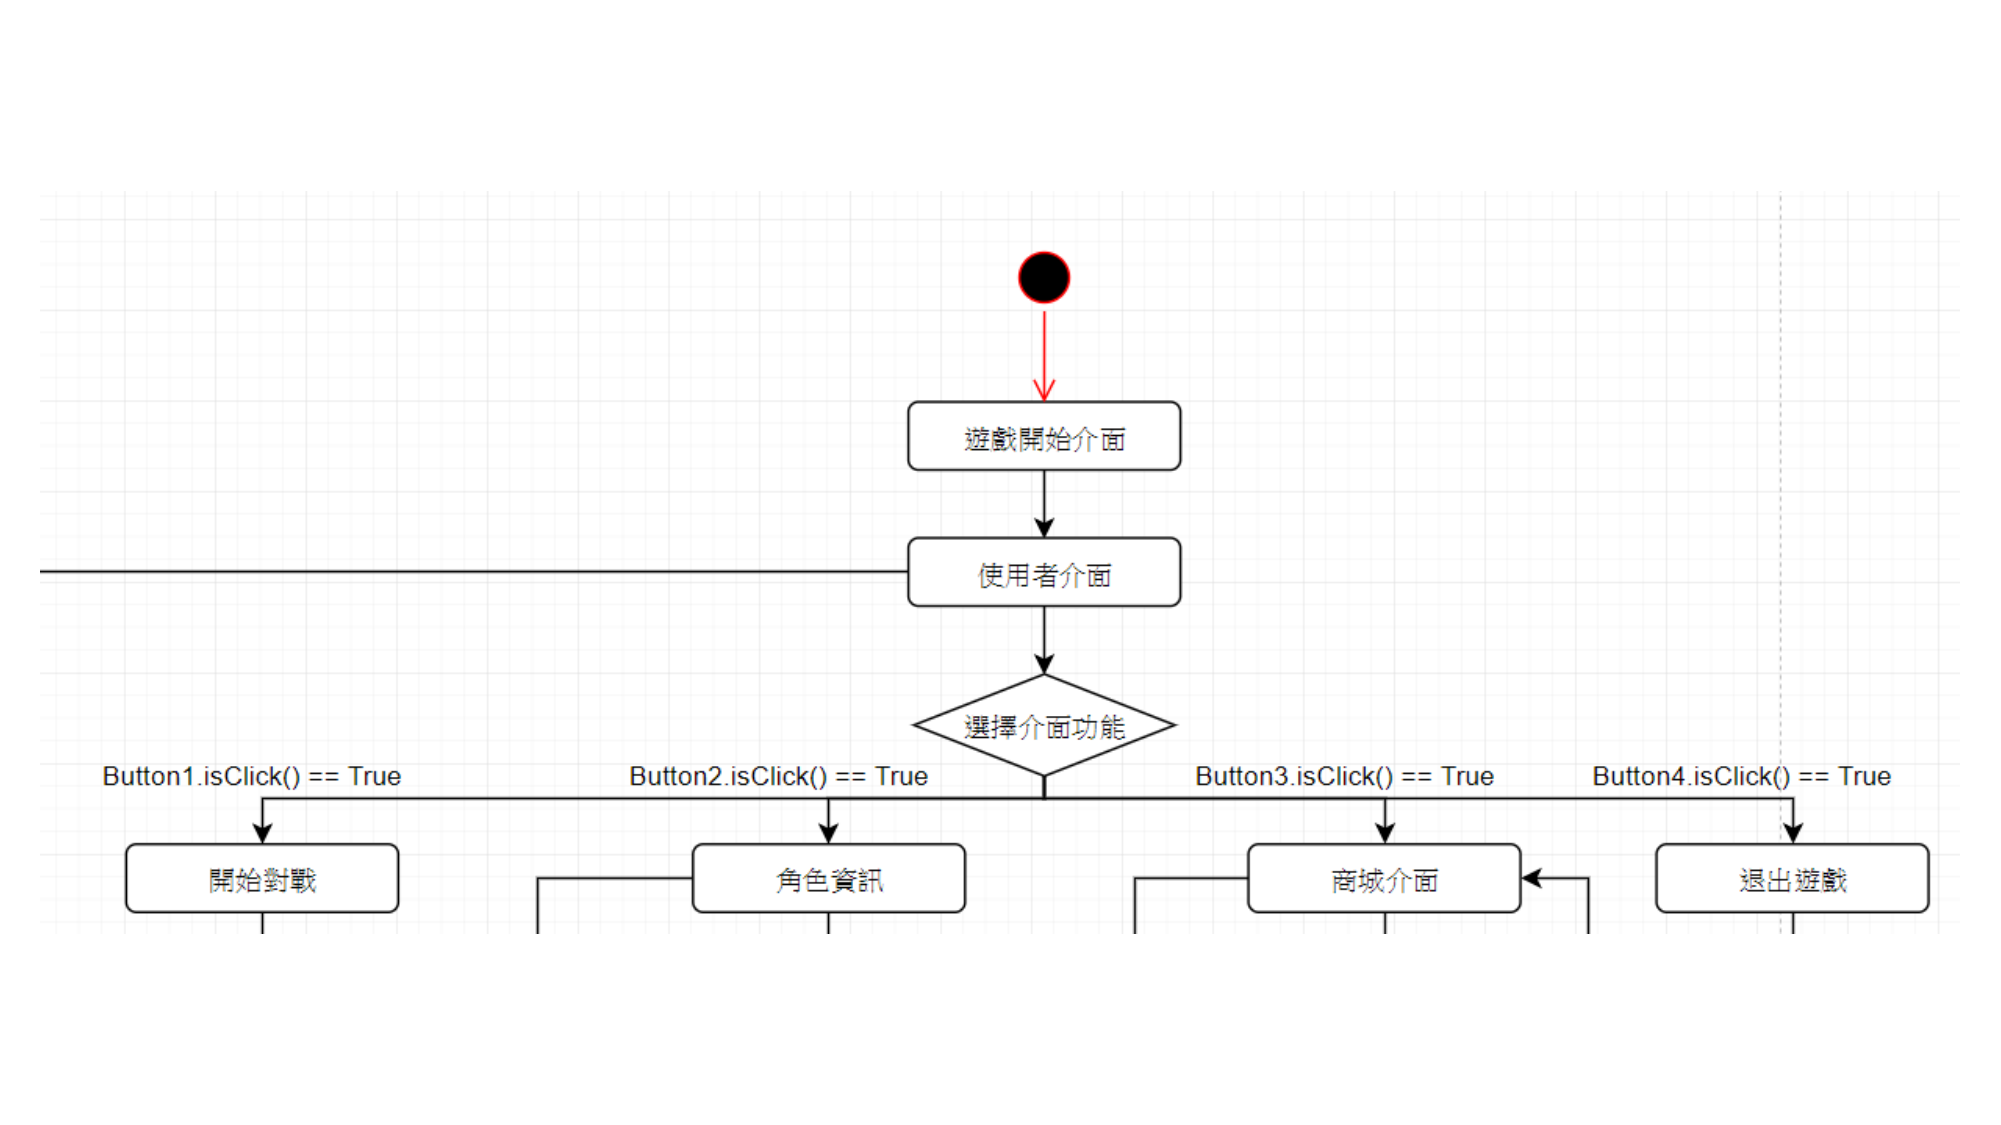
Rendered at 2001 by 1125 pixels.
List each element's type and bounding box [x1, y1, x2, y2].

picture [40, 191, 1960, 934]
